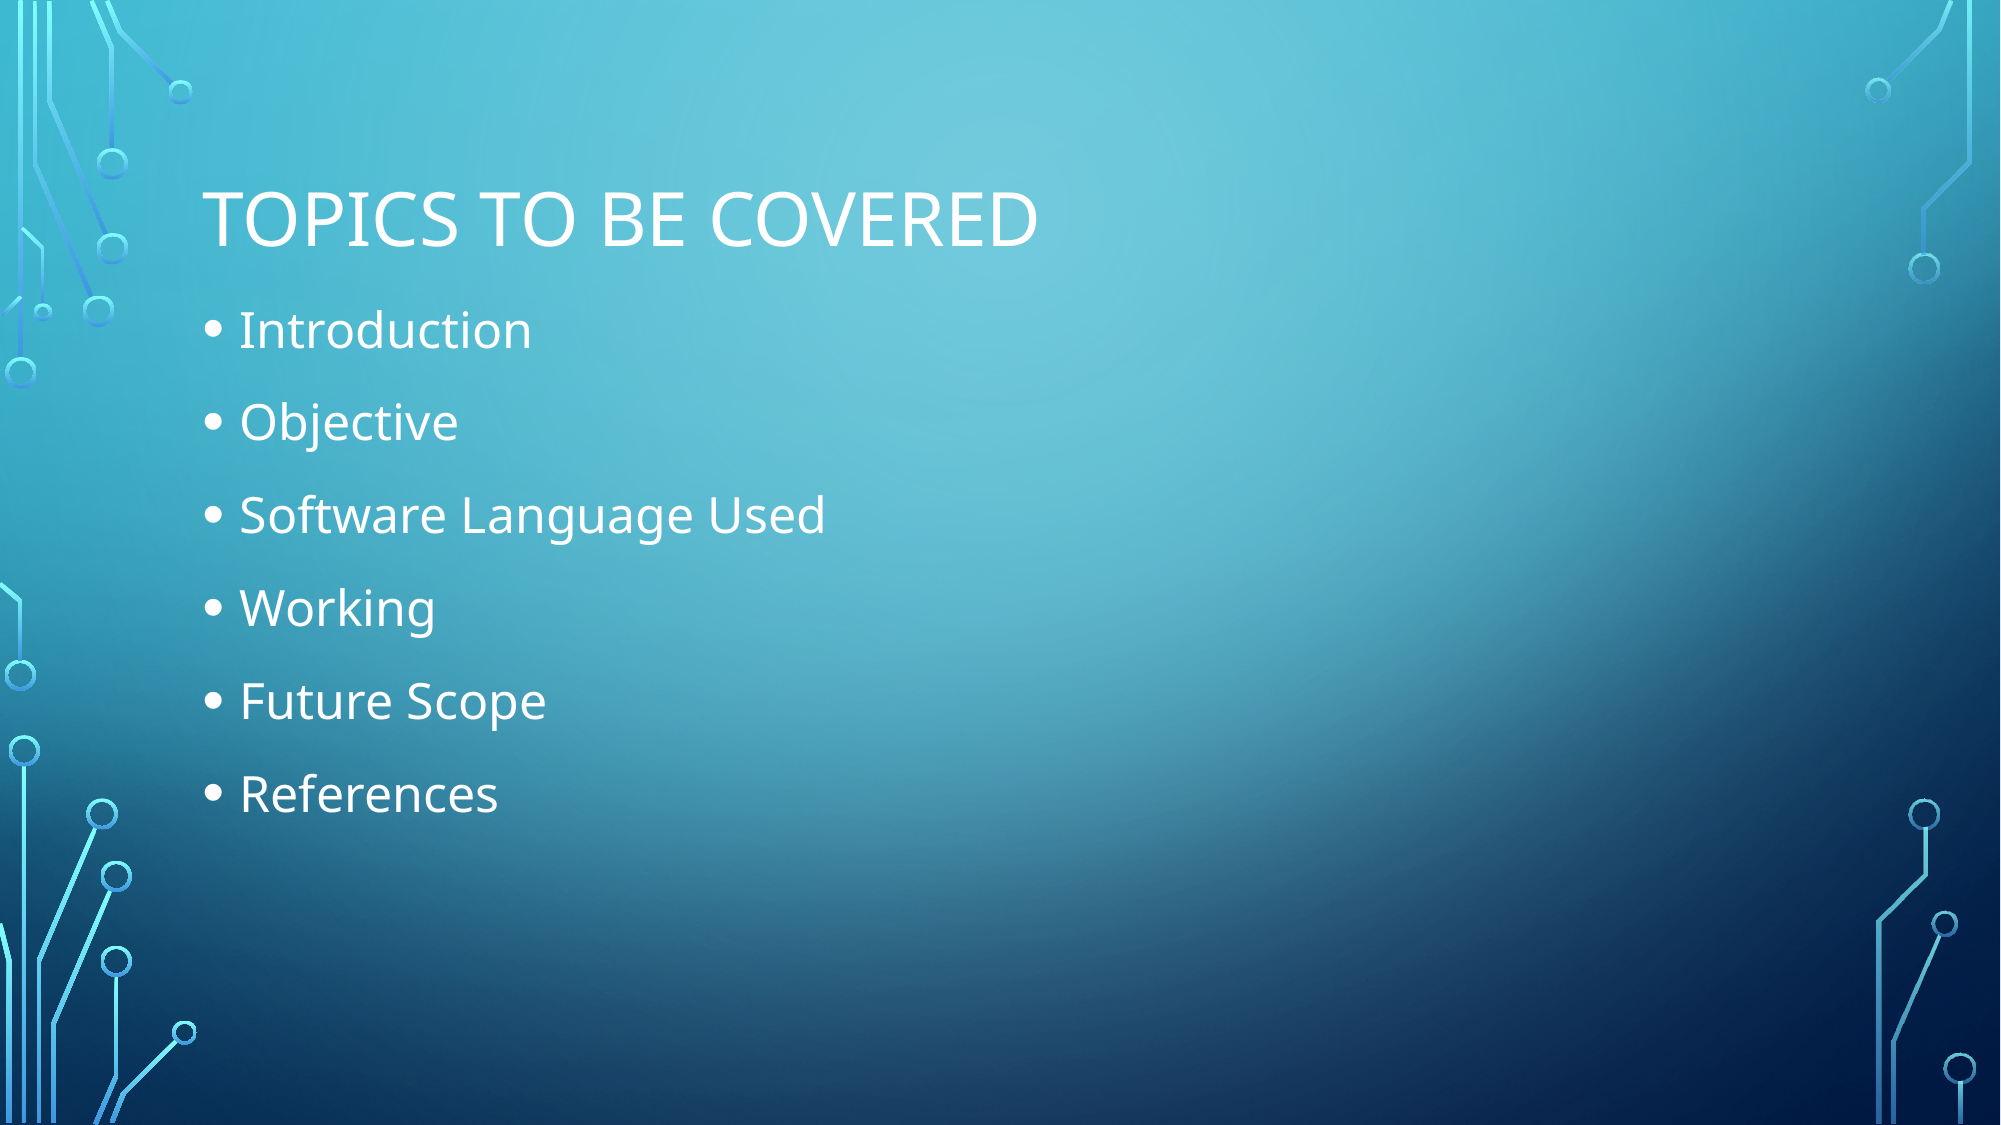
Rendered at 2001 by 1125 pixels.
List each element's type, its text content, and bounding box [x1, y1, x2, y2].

list Introduction Objective Software Language Used Working Future Scope References [187, 278, 1828, 1055]
title Topics to be covered [187, 101, 1813, 278]
